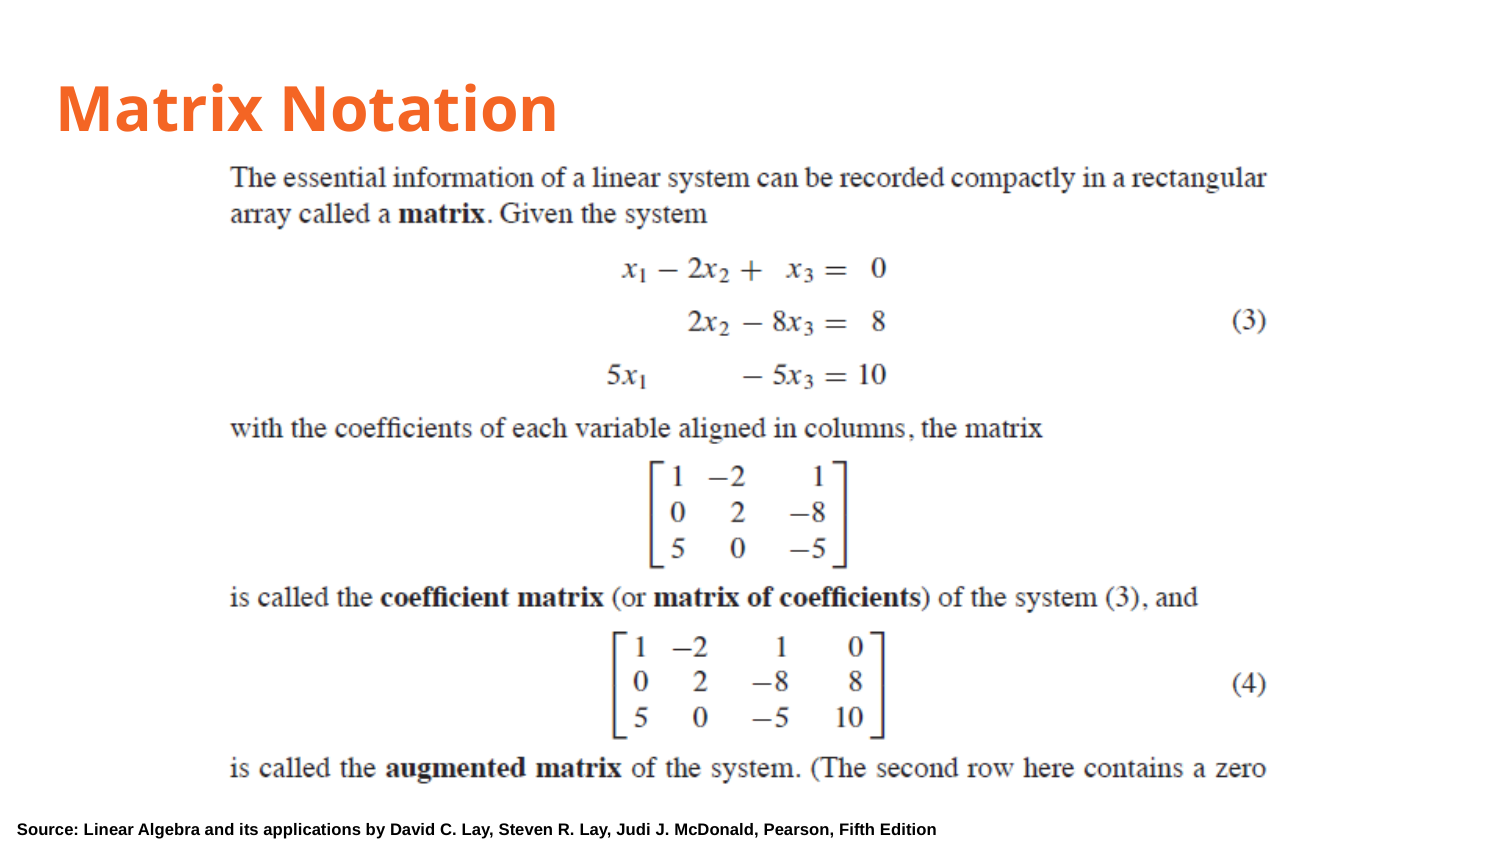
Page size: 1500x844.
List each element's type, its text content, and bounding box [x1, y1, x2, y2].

text_box Source: Linear Algebra and its applications by David C. Lay, Steven R. Lay, Judi J. McDonald, Pearson, Fifth Edition [2, 801, 1383, 844]
title Matrix Notation [40, 54, 1500, 181]
picture [221, 159, 1279, 790]
